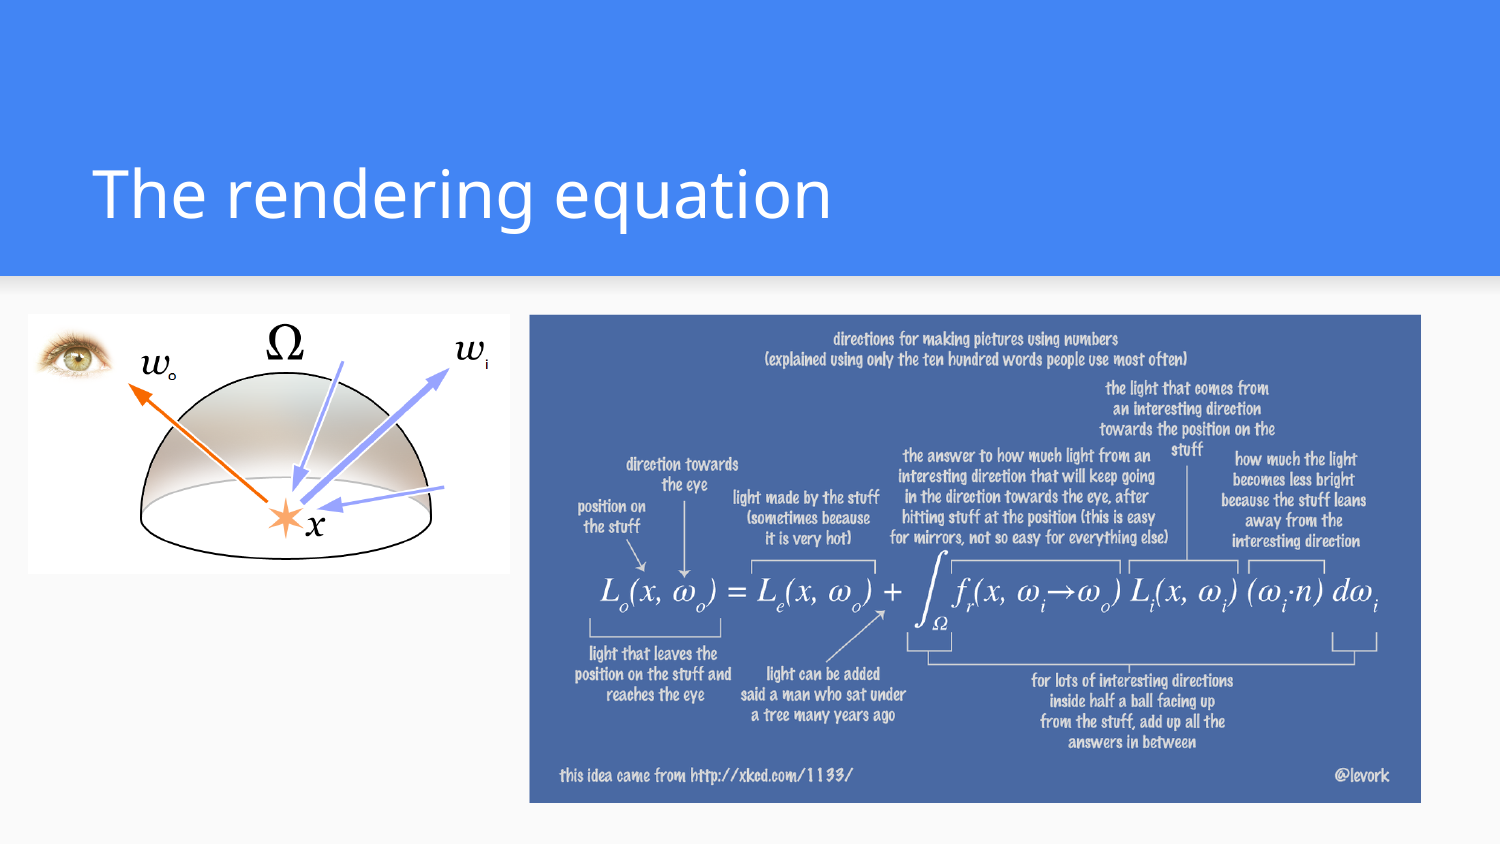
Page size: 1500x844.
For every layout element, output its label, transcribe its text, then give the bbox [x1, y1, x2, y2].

picture [529, 314, 1421, 803]
picture [28, 314, 511, 574]
title The rendering equation [77, 121, 1427, 248]
